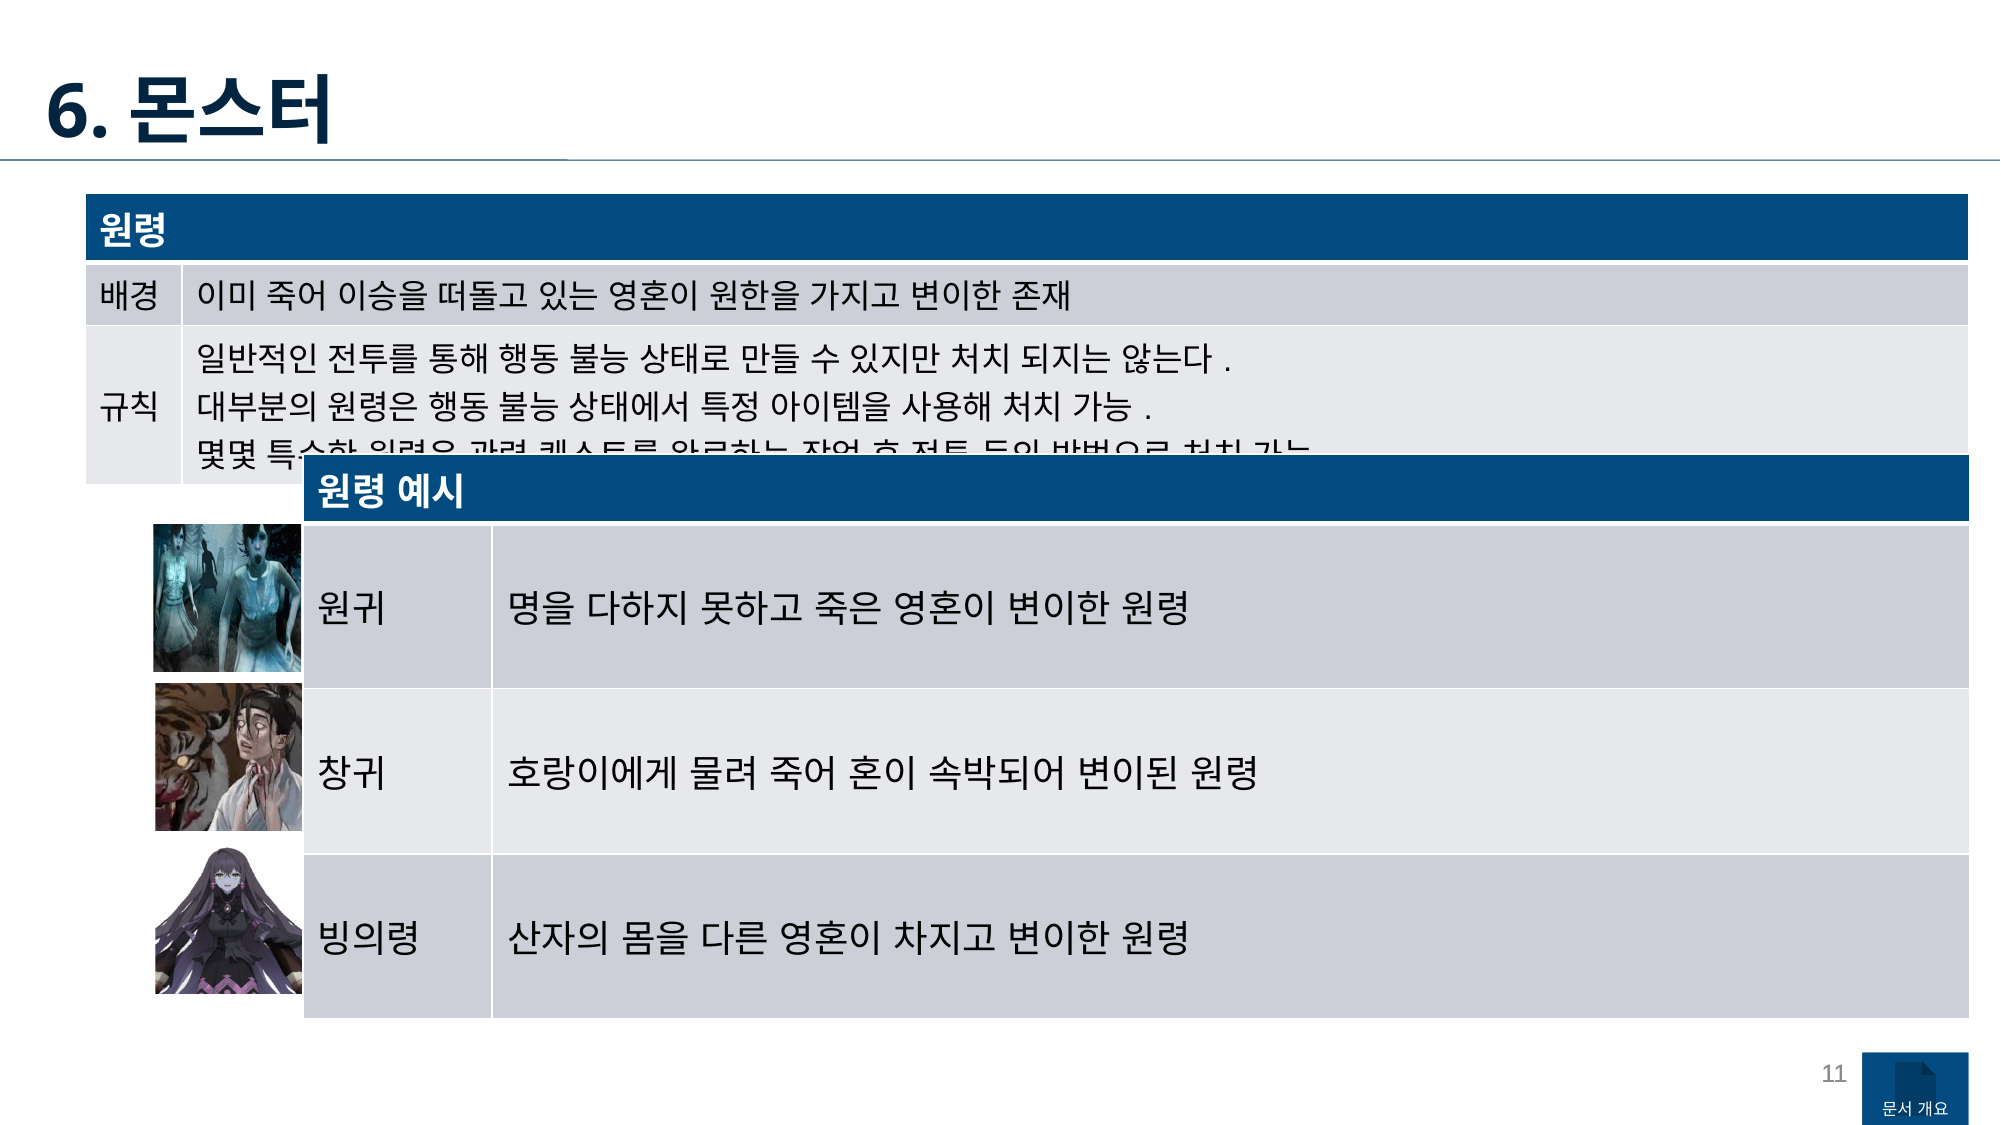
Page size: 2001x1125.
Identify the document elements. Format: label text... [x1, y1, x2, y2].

table_header 원령 예시 [304, 455, 1969, 521]
table_cell 창귀 [304, 689, 491, 853]
text_box 11 [1412, 1042, 1863, 1103]
table_cell 명을 다하지 못하고 죽은 영혼이 변이한 원령 [493, 526, 1969, 688]
table_cell 호랑이에게 물려 죽어 혼이 속박되어 변이된 원령 [493, 689, 1969, 853]
table_cell 원귀 [304, 526, 491, 688]
table_cell 빙의령 [304, 855, 491, 1018]
table_cell 배경 [86, 265, 181, 325]
table_cell 규칙 [86, 326, 181, 484]
table_cell 산자의 몸을 다른 영혼이 차지고 변이한 원령 [493, 855, 1969, 1018]
picture [155, 682, 303, 831]
table_header 원령 [86, 194, 1968, 260]
text_box 6.몬스터 [31, 54, 650, 159]
picture [155, 846, 303, 994]
picture [153, 524, 165, 537]
table_cell 일반적인 전투를 통해 행동 불능 상태로 만들 수 있지만 처치 되지는 않는다. 대부분의 원령은 행동 불능 상태에서 특정 아이템을 사용해 처치 가능. 몇몇 특수한 원령은 관련 퀘스트를 완료하는 작업 후 전투 등의 방법으로 처치 가능. [183, 326, 1968, 484]
table_cell 이미 죽어 이승을 떠돌고 있는 영혼이 원한을 가지고 변이한 존재 [183, 265, 1968, 325]
text_box 문서 개요 [1861, 1052, 1970, 1125]
picture [153, 524, 302, 672]
